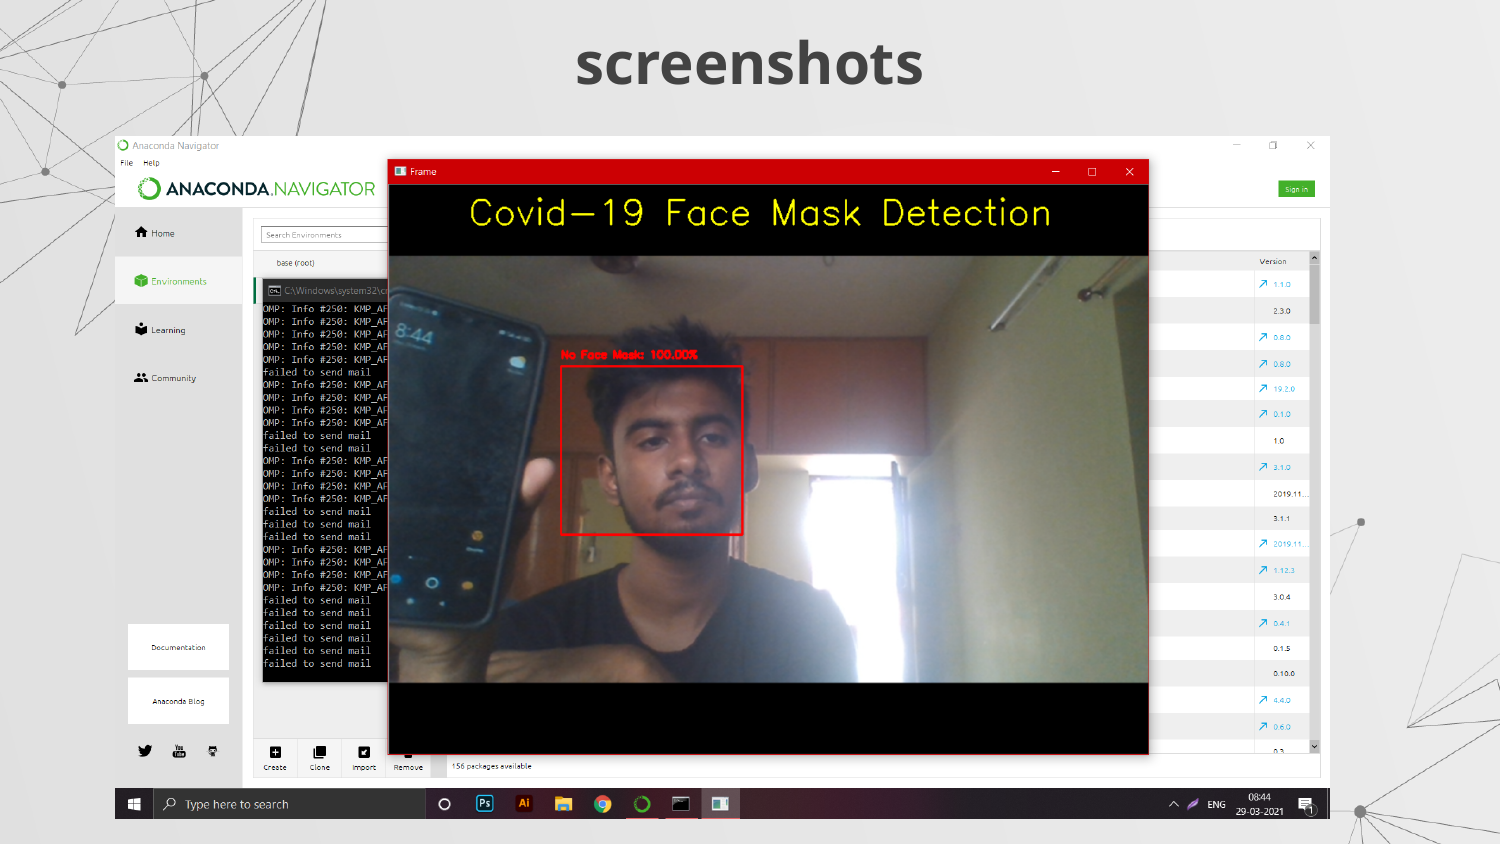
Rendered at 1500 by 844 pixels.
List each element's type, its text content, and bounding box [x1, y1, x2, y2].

picture [0, 0, 1500, 844]
title screenshots [432, 0, 1068, 112]
